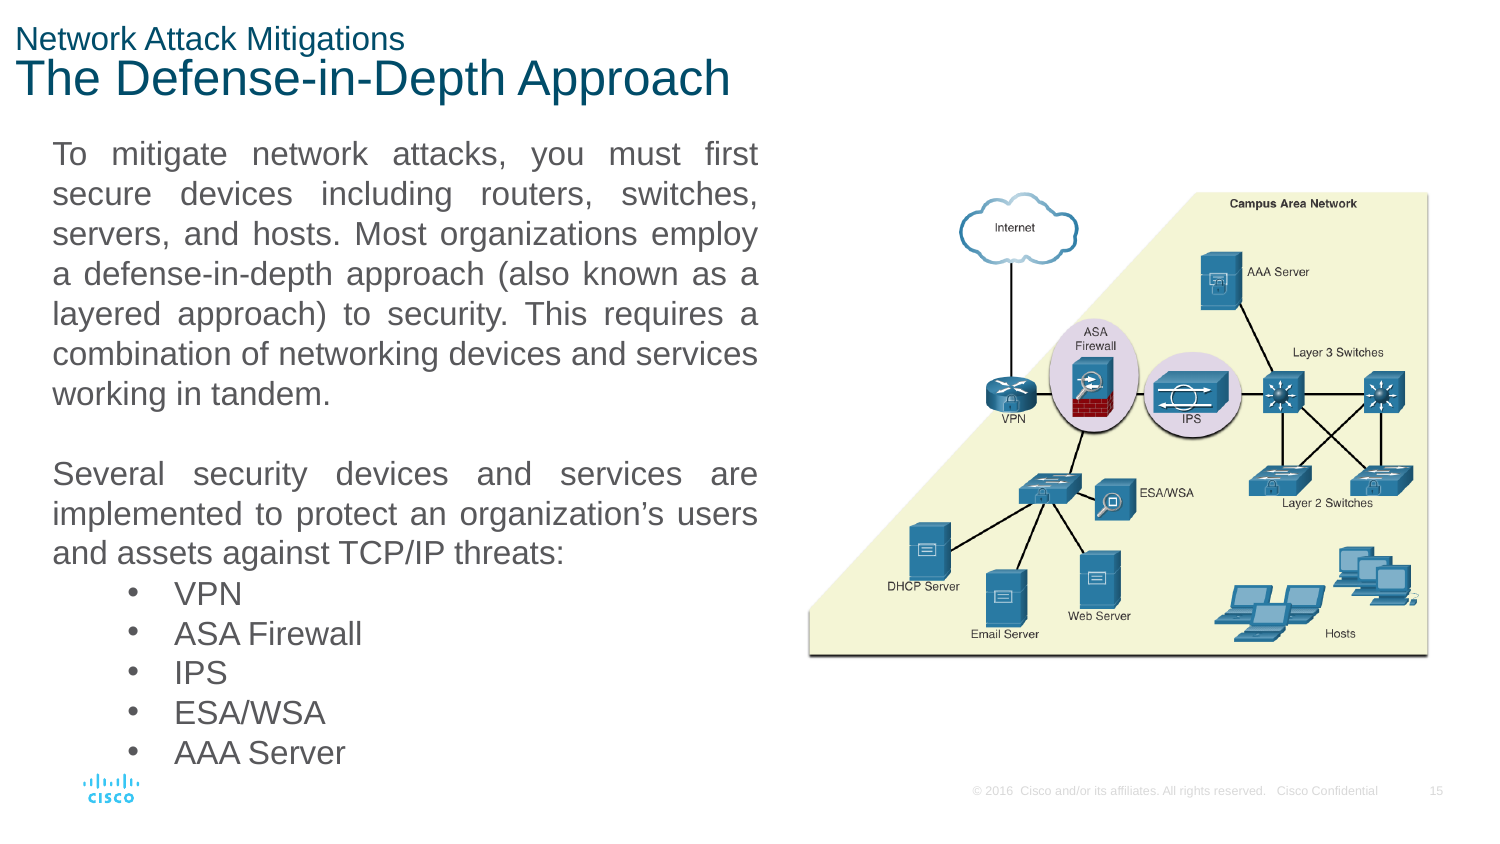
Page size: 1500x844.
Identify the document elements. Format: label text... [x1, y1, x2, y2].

text_box To mitigate network attacks, you must first secure devices including routers, switches, servers, and hosts. Most organizations employ a defense-in-depth approach (also known as a layered approach) to security. This requires a combination of networking devices and services working in tandem. Several security devices and services are implemented to protect an organization’s users and assets against TCP/IP threats: VPN ASA Firewall IPS ESA/WSA AAA Server [37, 125, 775, 779]
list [790, 180, 1437, 664]
title Network Attack Mitigations The Defense-in-Depth Approach [0, 5, 1369, 126]
